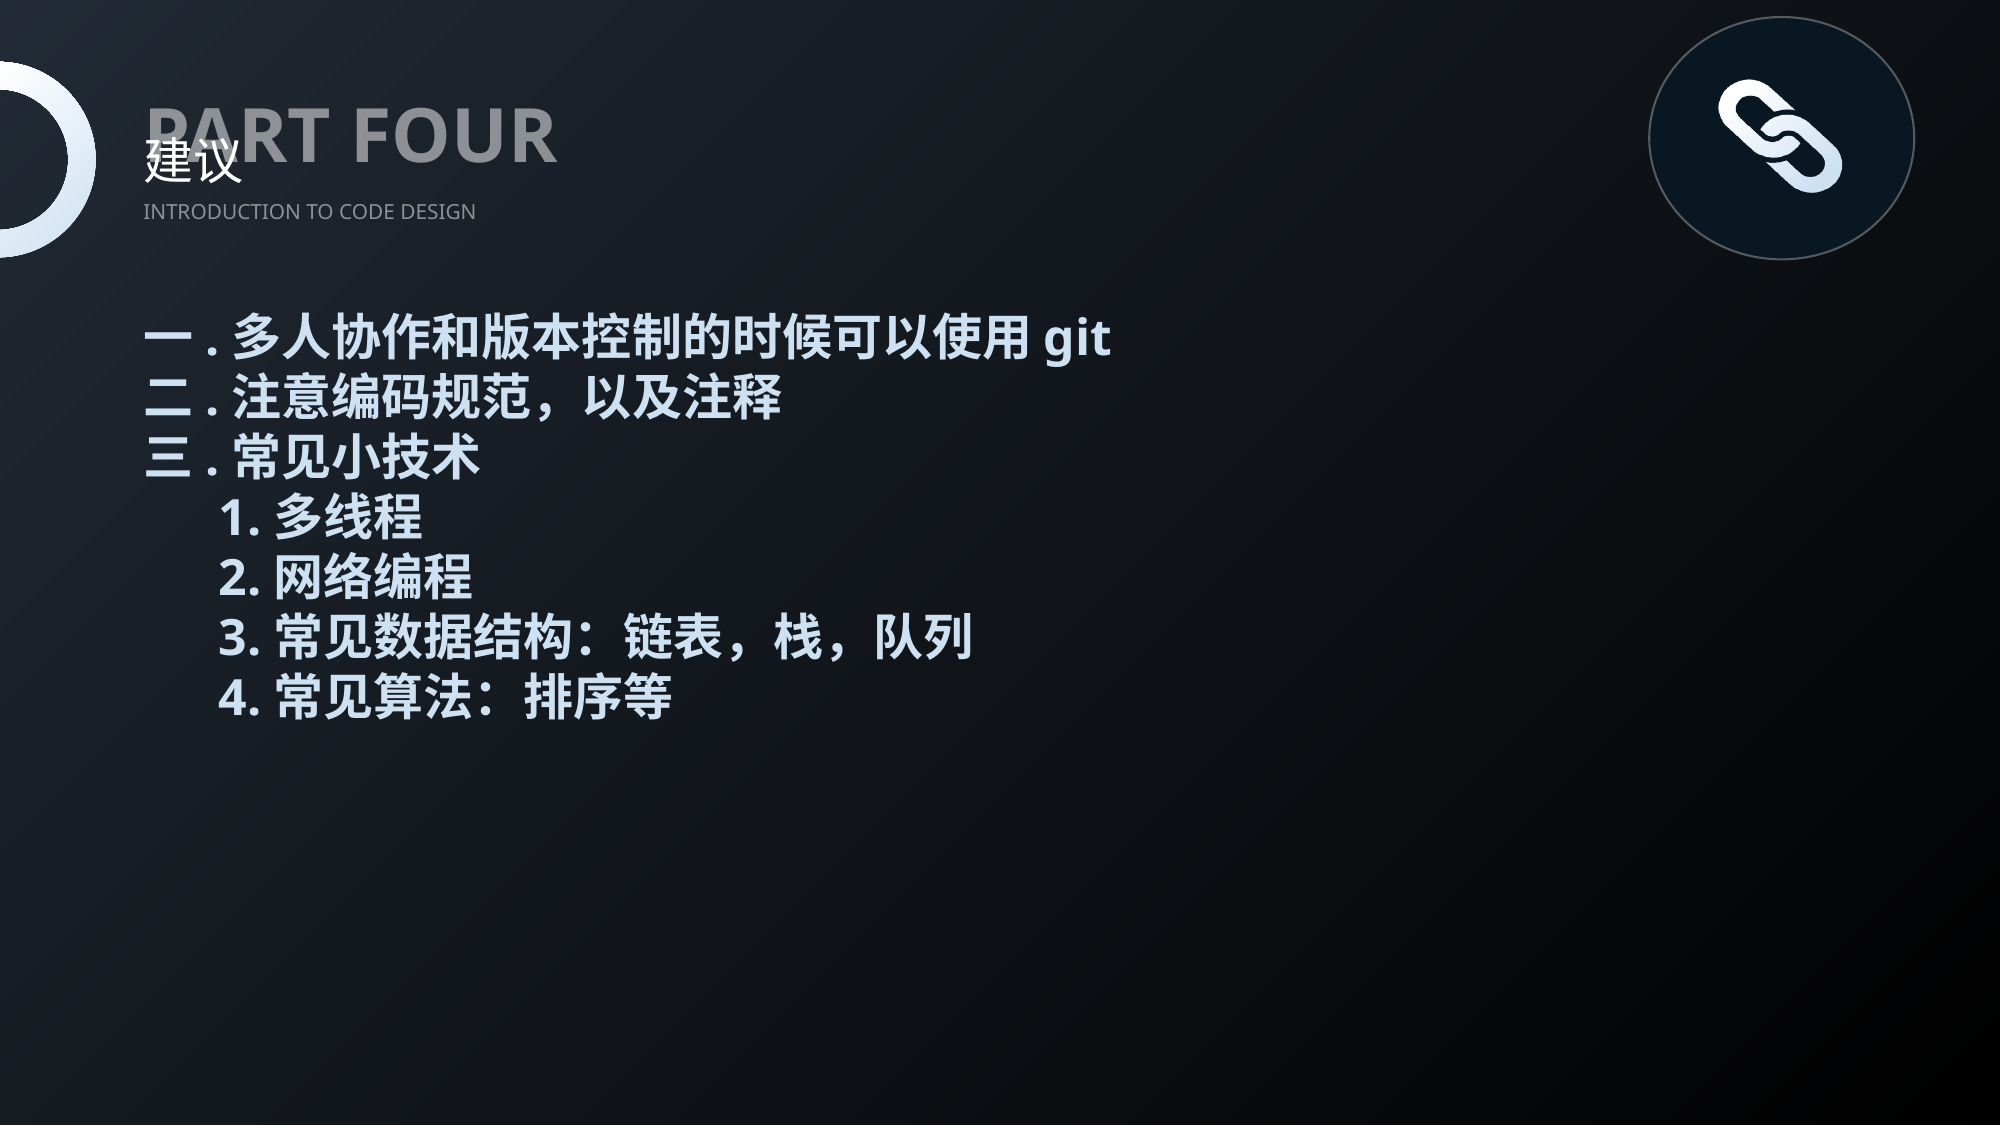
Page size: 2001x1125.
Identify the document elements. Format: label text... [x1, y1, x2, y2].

text_box 一.多人协作和版本控制的时候可以使用git 二.注意编码规范，以及注释 三.常见小技术 1.多线程 2.网络编程 3.常见数据结构：链表，栈，队列 4.常见算法：排序等 [128, 151, 1356, 880]
text_box [0, 60, 97, 259]
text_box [128, 79, 670, 232]
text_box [1649, 16, 1915, 260]
